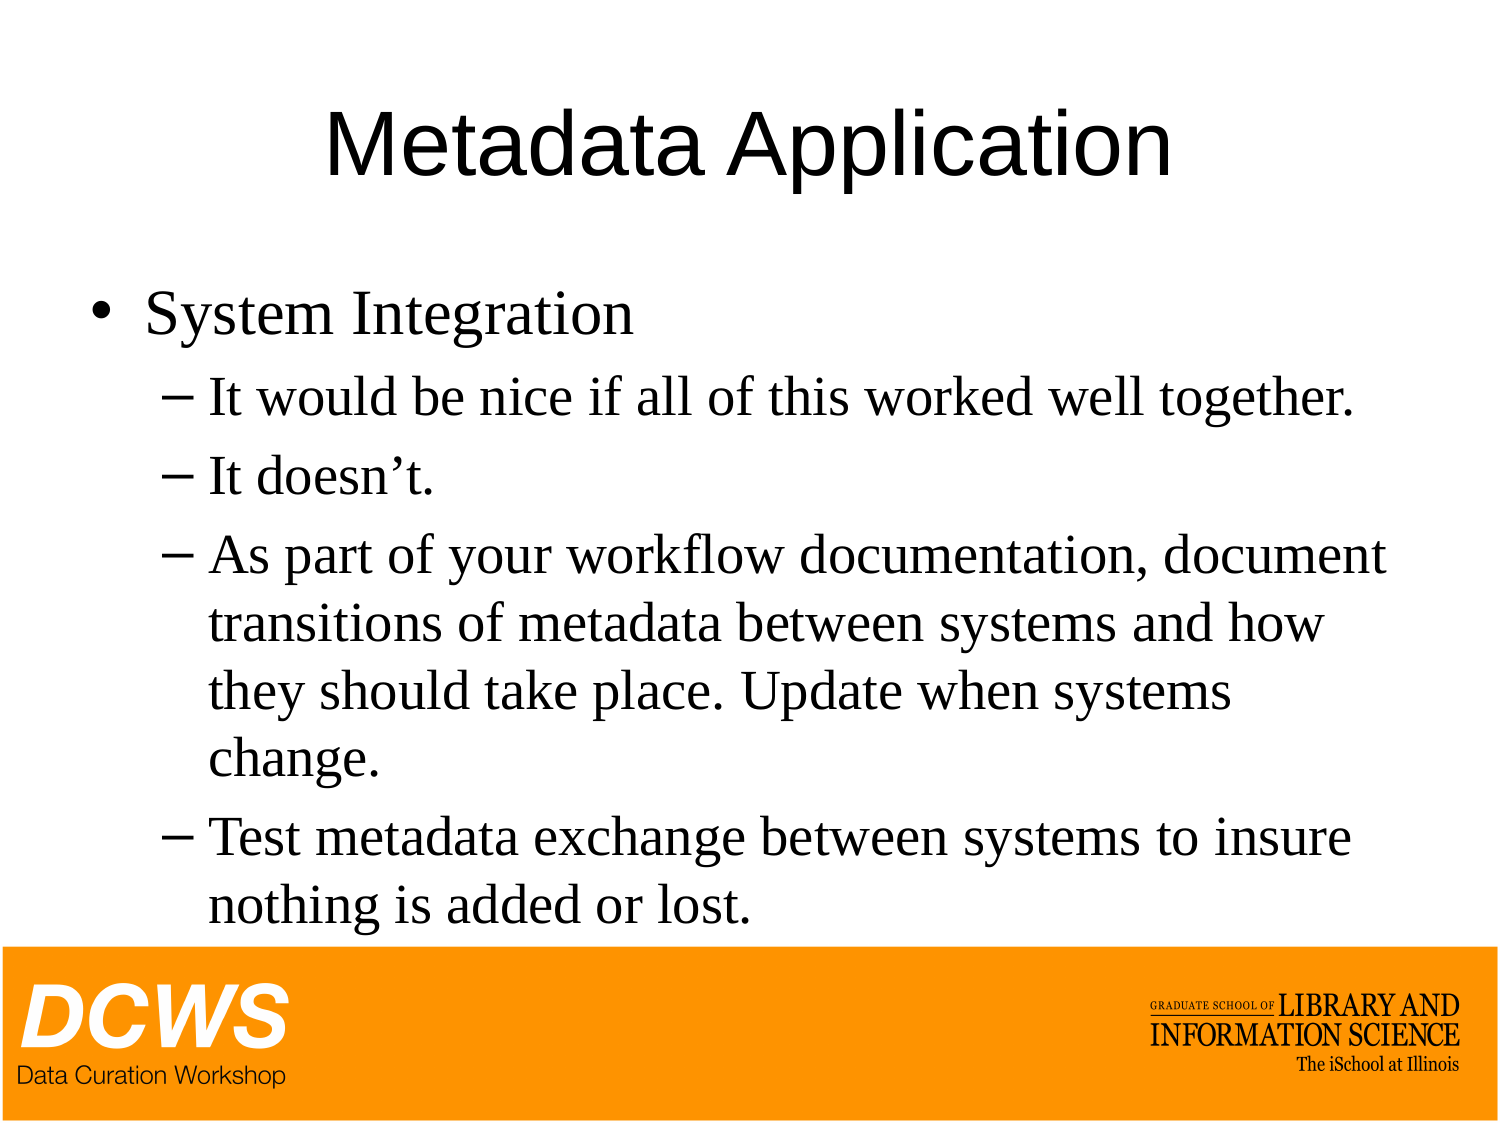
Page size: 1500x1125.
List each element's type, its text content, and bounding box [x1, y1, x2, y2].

title Metadata Application [75, 45, 1425, 233]
list System Integration It would be nice if all of this worked well together. It doesn’t. As part of your workflow documentation, document transitions of metadata between systems and how they should take place. Update when systems change. Test metadata exchange between systems to insure nothing is added or lost. [75, 262, 1425, 949]
picture [0, 944, 1500, 1123]
